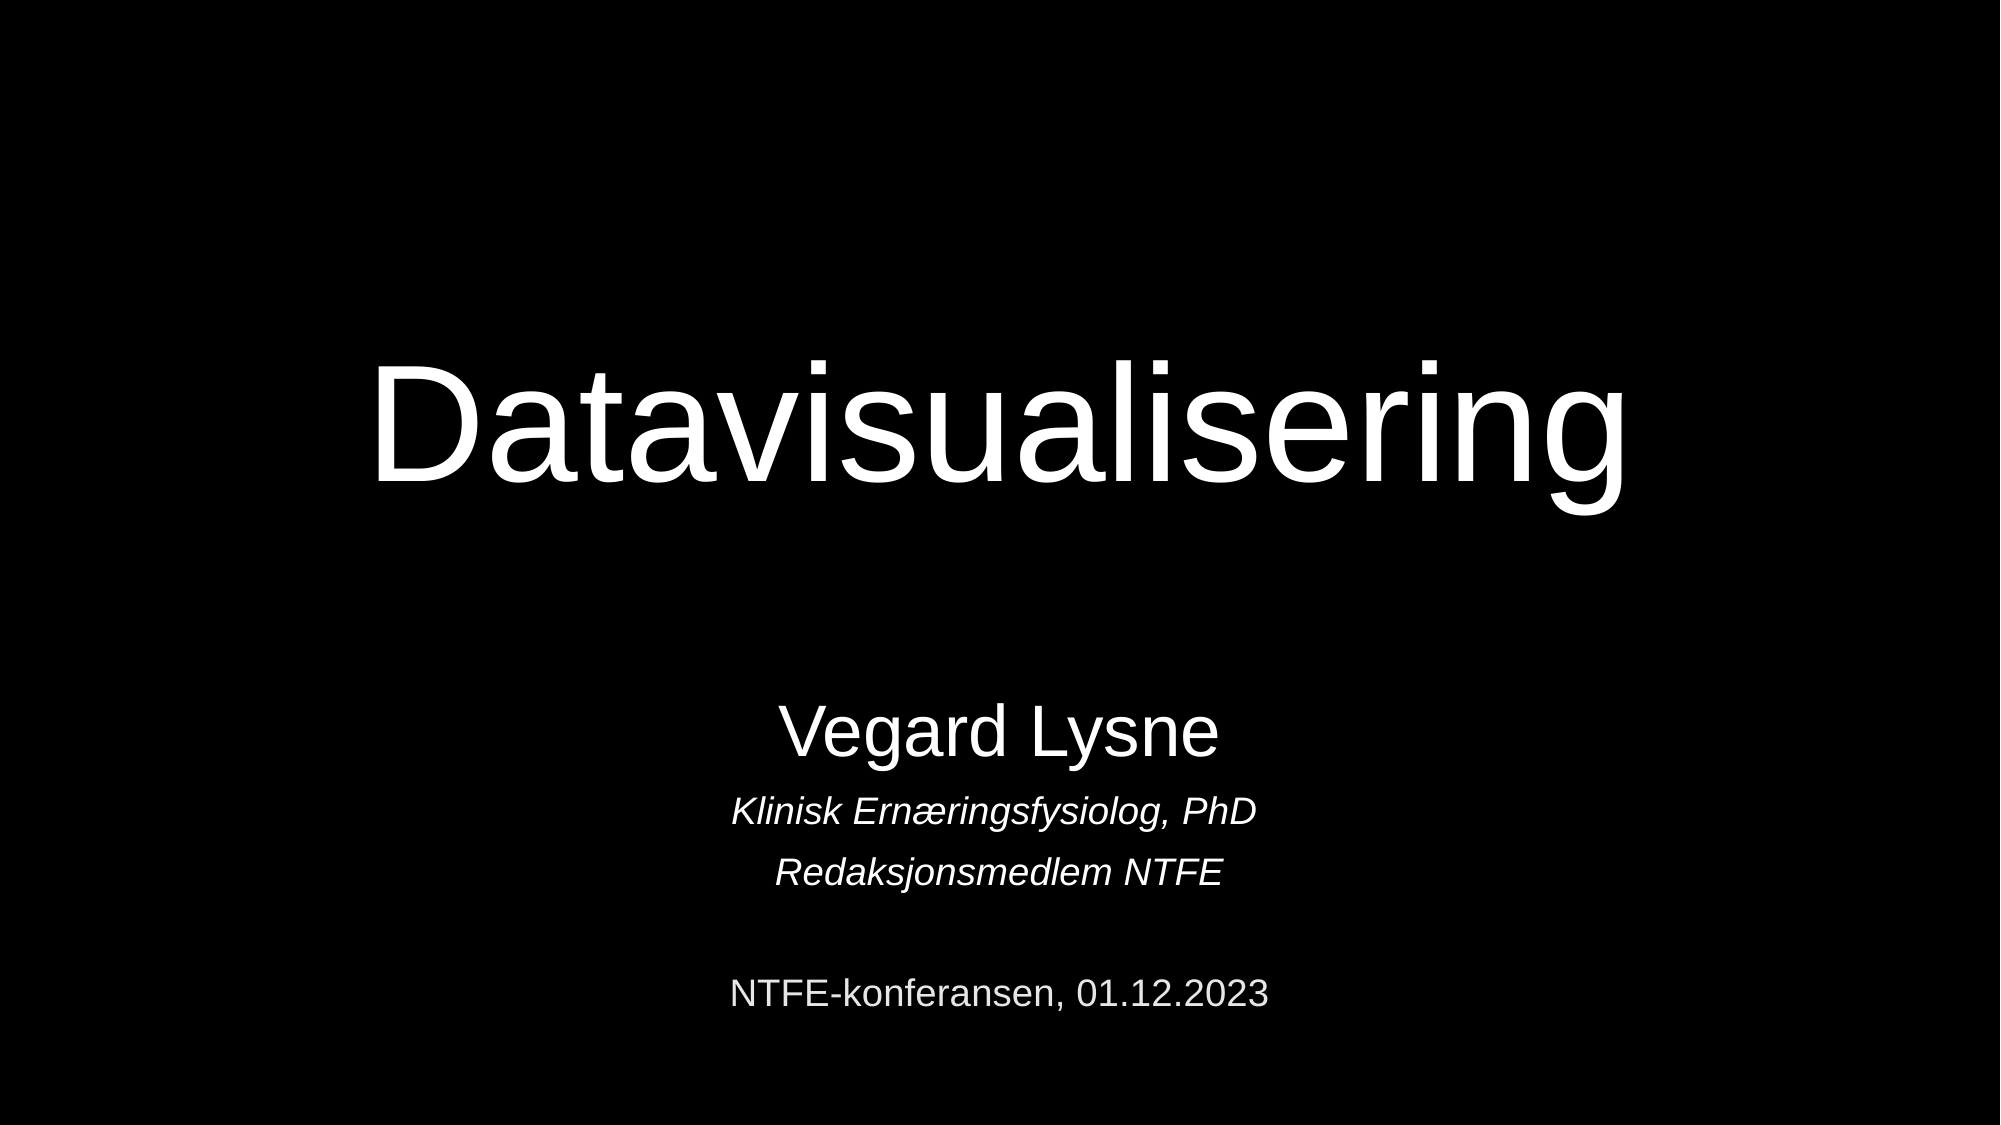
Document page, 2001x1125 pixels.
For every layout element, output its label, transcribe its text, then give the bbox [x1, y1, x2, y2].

title Datavisualisering [249, 133, 1750, 525]
subtitle Vegard Lysne Klinisk Ernæringsfysiolog, PhD Redaksjonsmedlem NTFE NTFE-konferansen, 01.12.2023 [450, 686, 1550, 1024]
